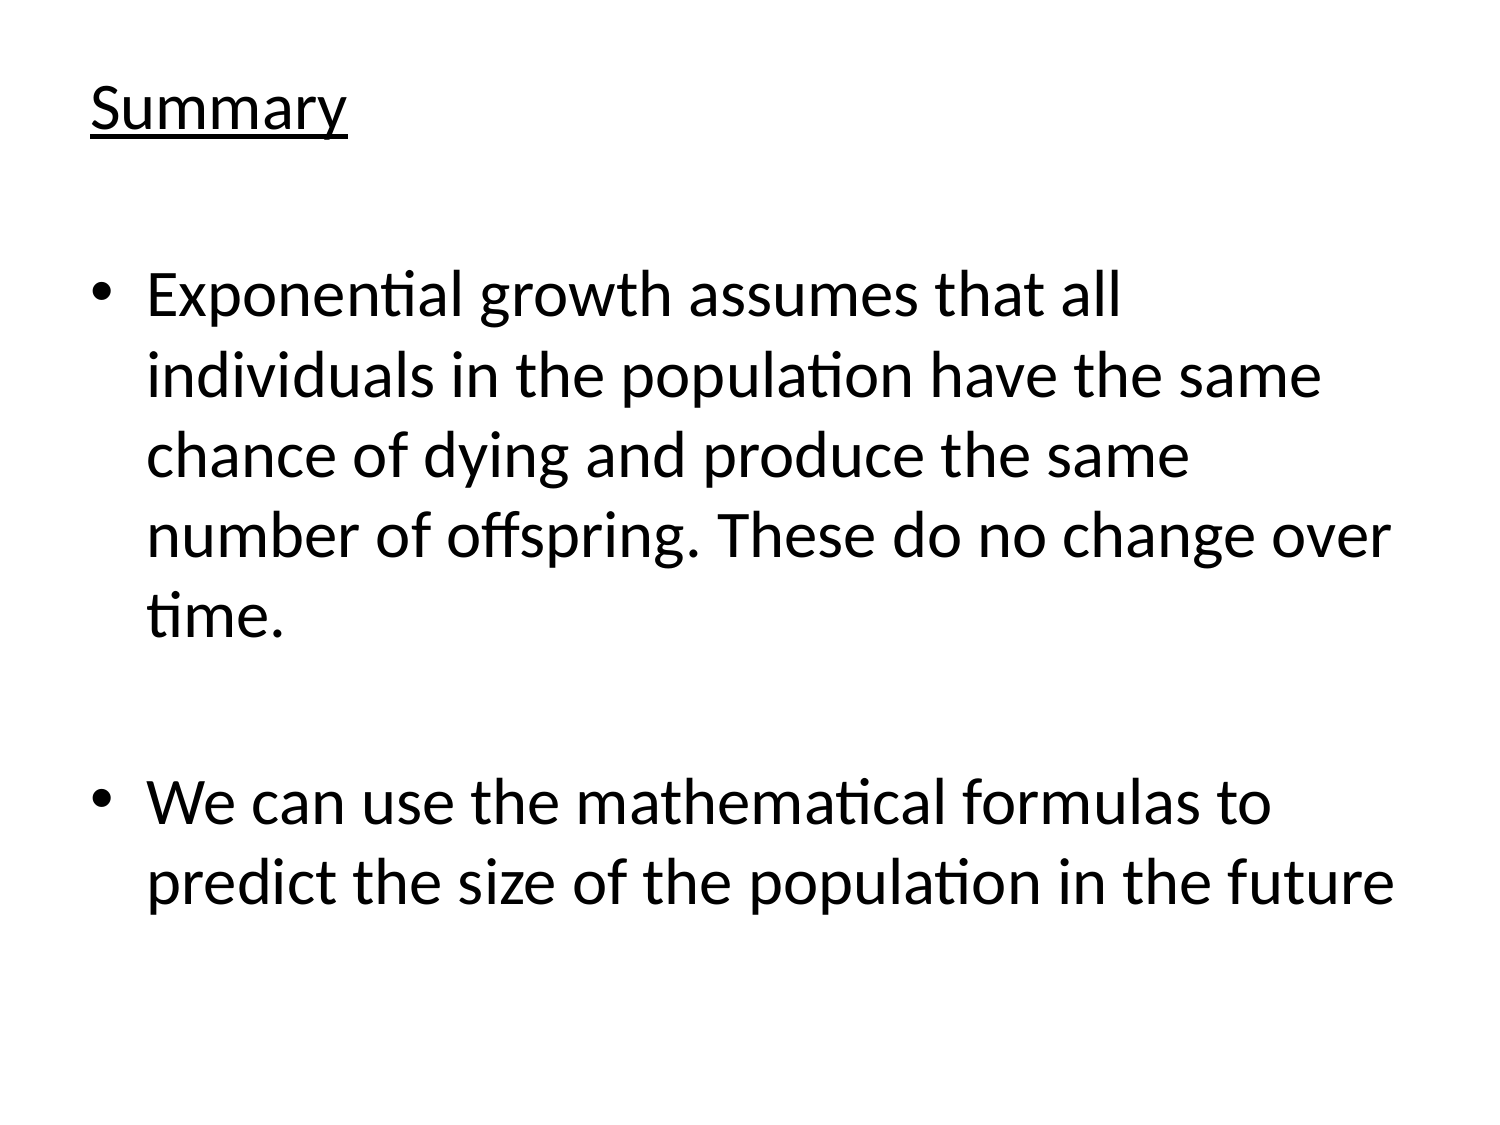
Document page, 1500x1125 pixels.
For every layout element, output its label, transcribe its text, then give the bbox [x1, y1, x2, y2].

list Summary Exponential growth assumes that all individuals in the population have the same chance of dying and produce the same number of offspring. These do no change over time. We can use the mathematical formulas to predict the size of the population in the future [75, 55, 1425, 1005]
